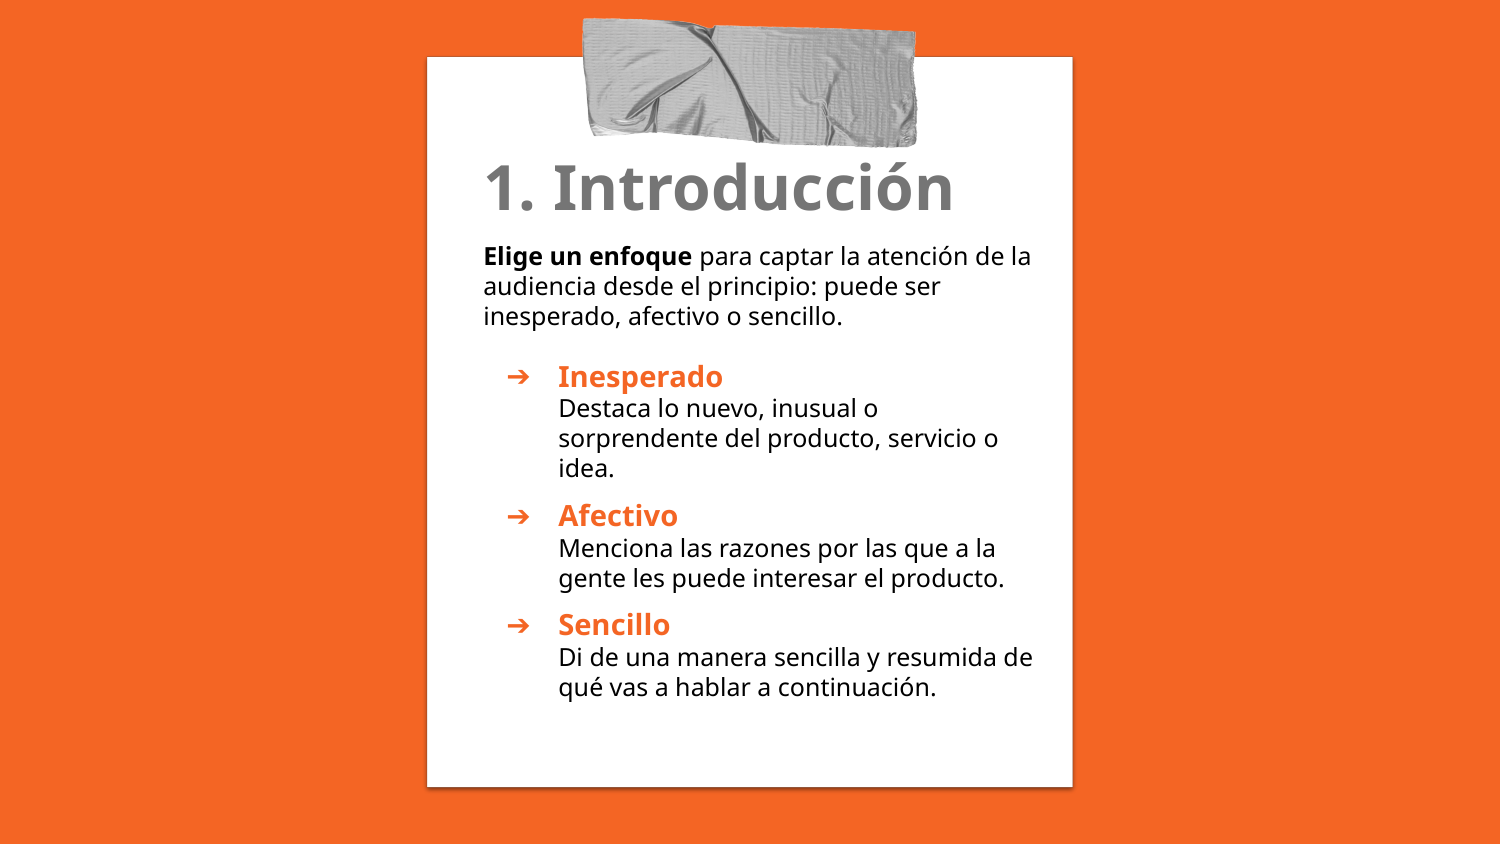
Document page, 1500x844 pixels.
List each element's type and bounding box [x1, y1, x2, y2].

picture [400, 16, 1100, 818]
